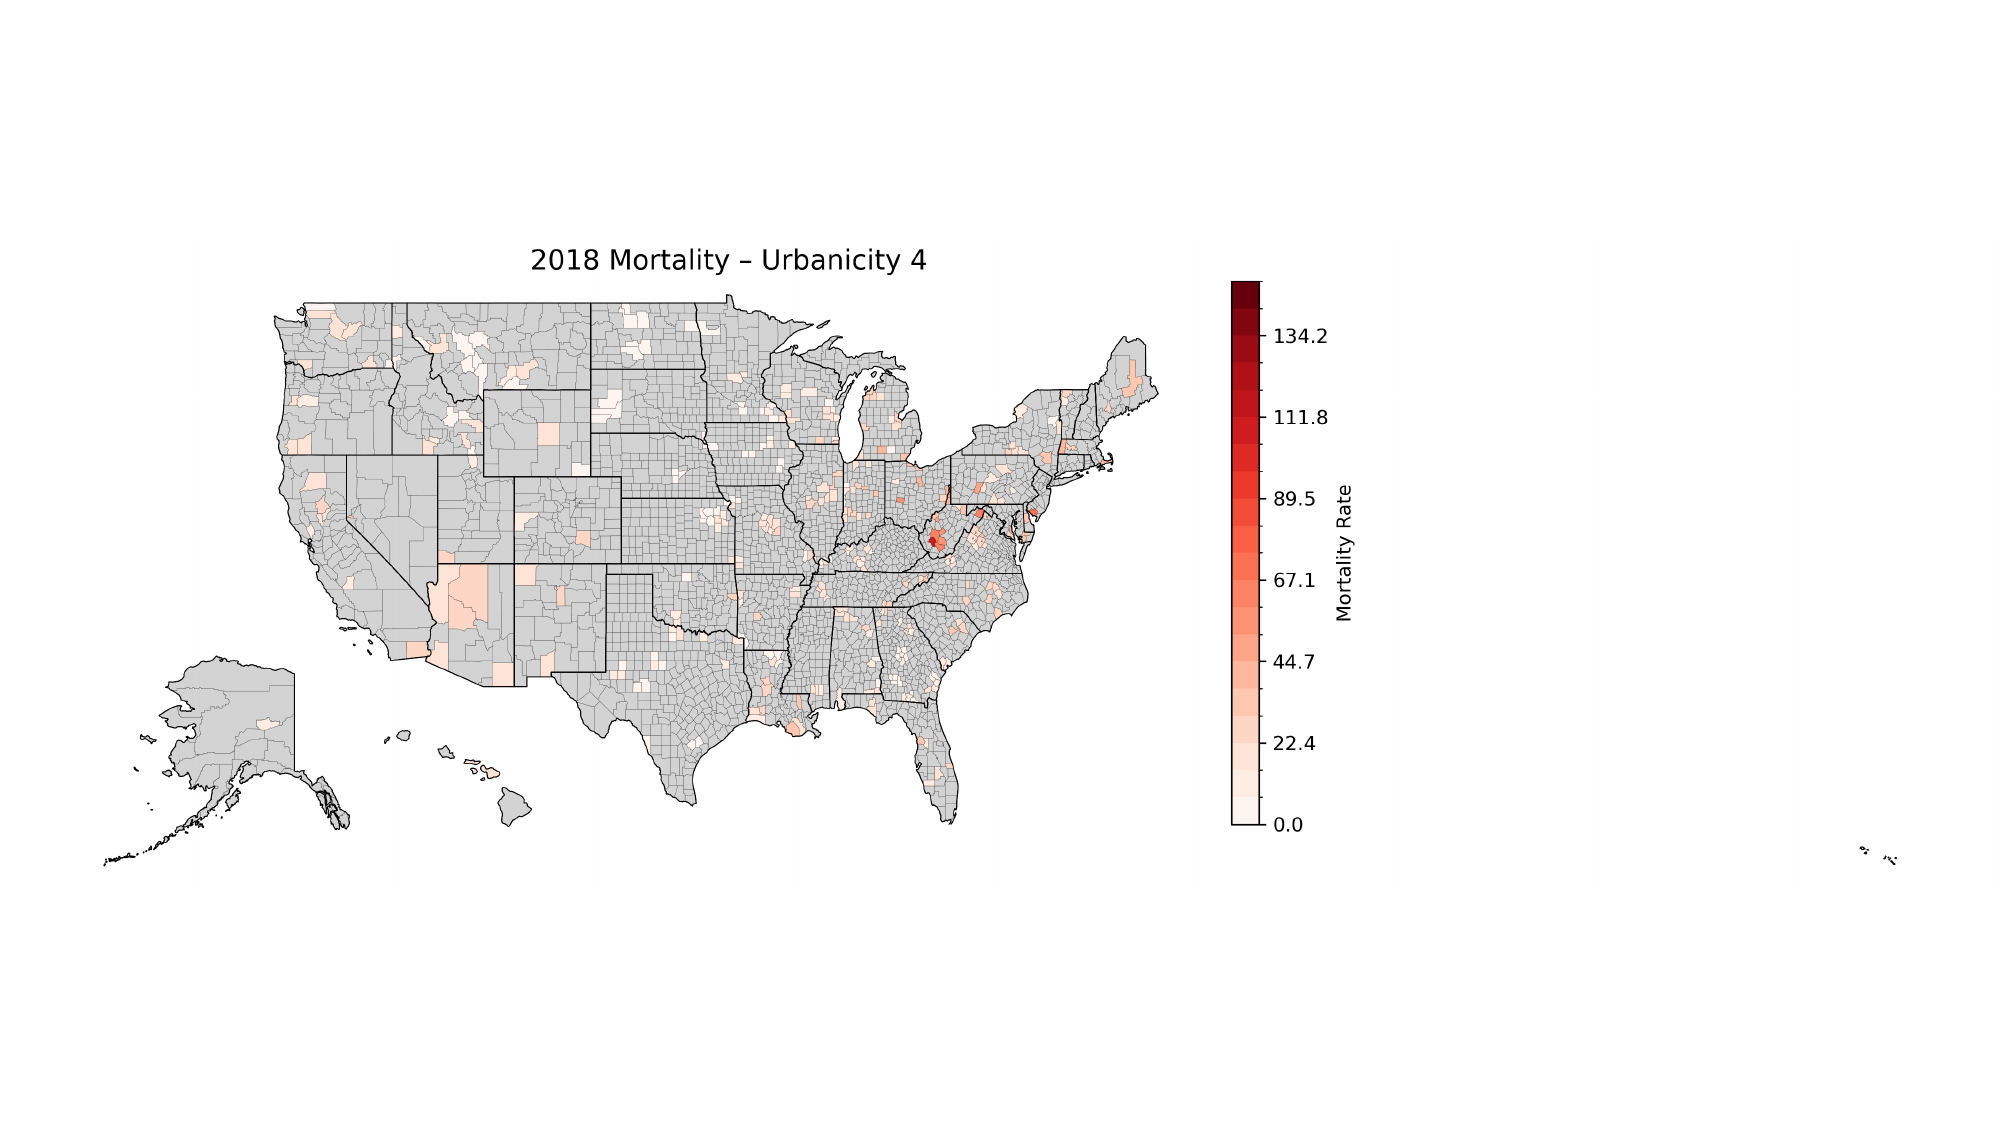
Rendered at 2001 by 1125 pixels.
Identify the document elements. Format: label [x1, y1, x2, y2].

picture [0, 234, 2000, 891]
